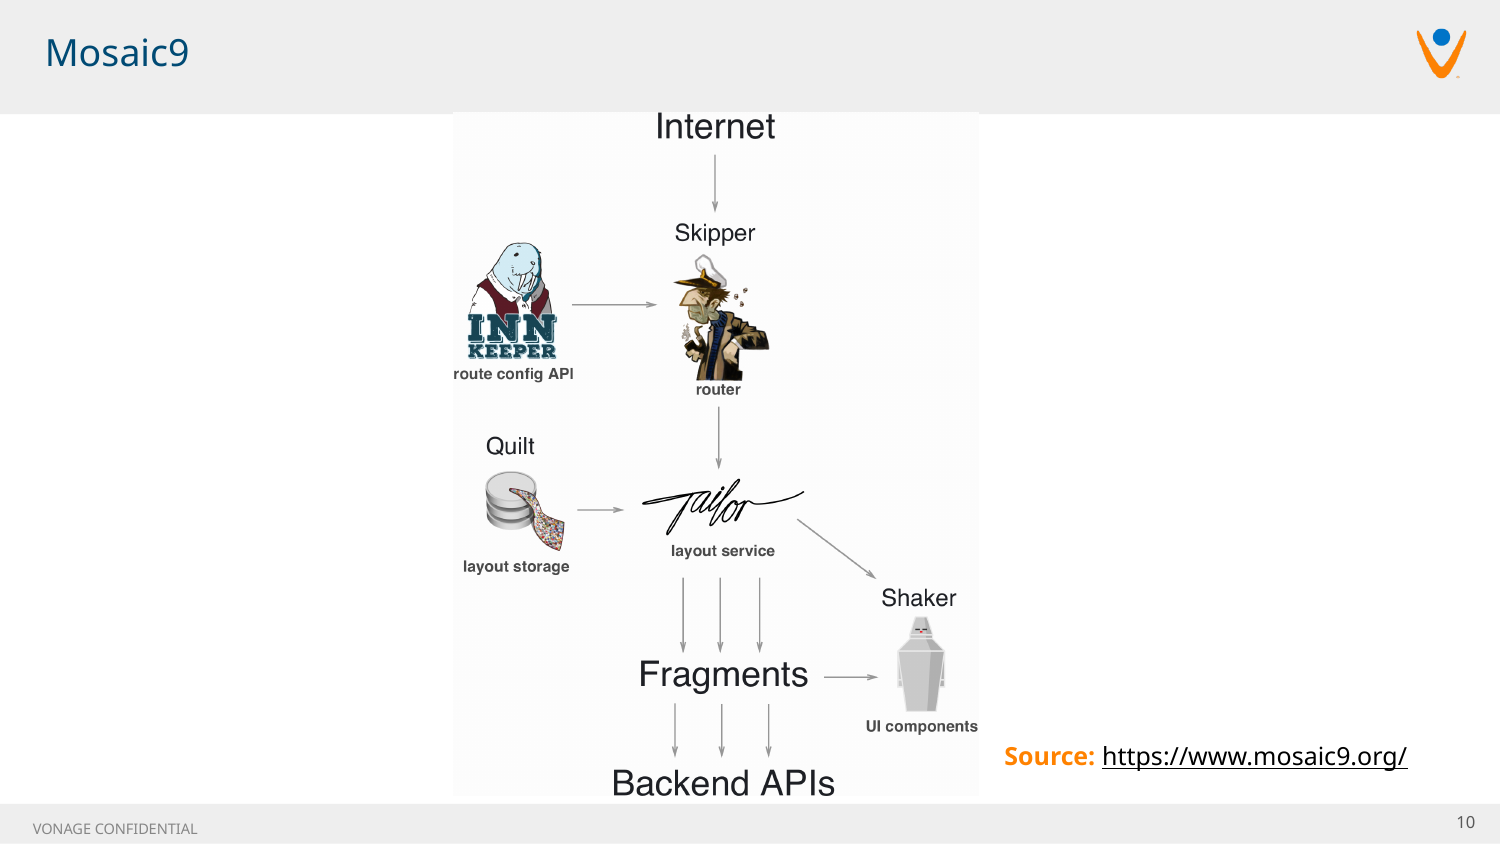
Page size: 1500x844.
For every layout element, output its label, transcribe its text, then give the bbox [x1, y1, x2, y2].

picture [453, 112, 980, 796]
title Mosaic9 [33, 23, 1399, 80]
list Source: https://www.mosaic9.org/ [534, 686, 1500, 829]
picture [1414, 26, 1468, 81]
